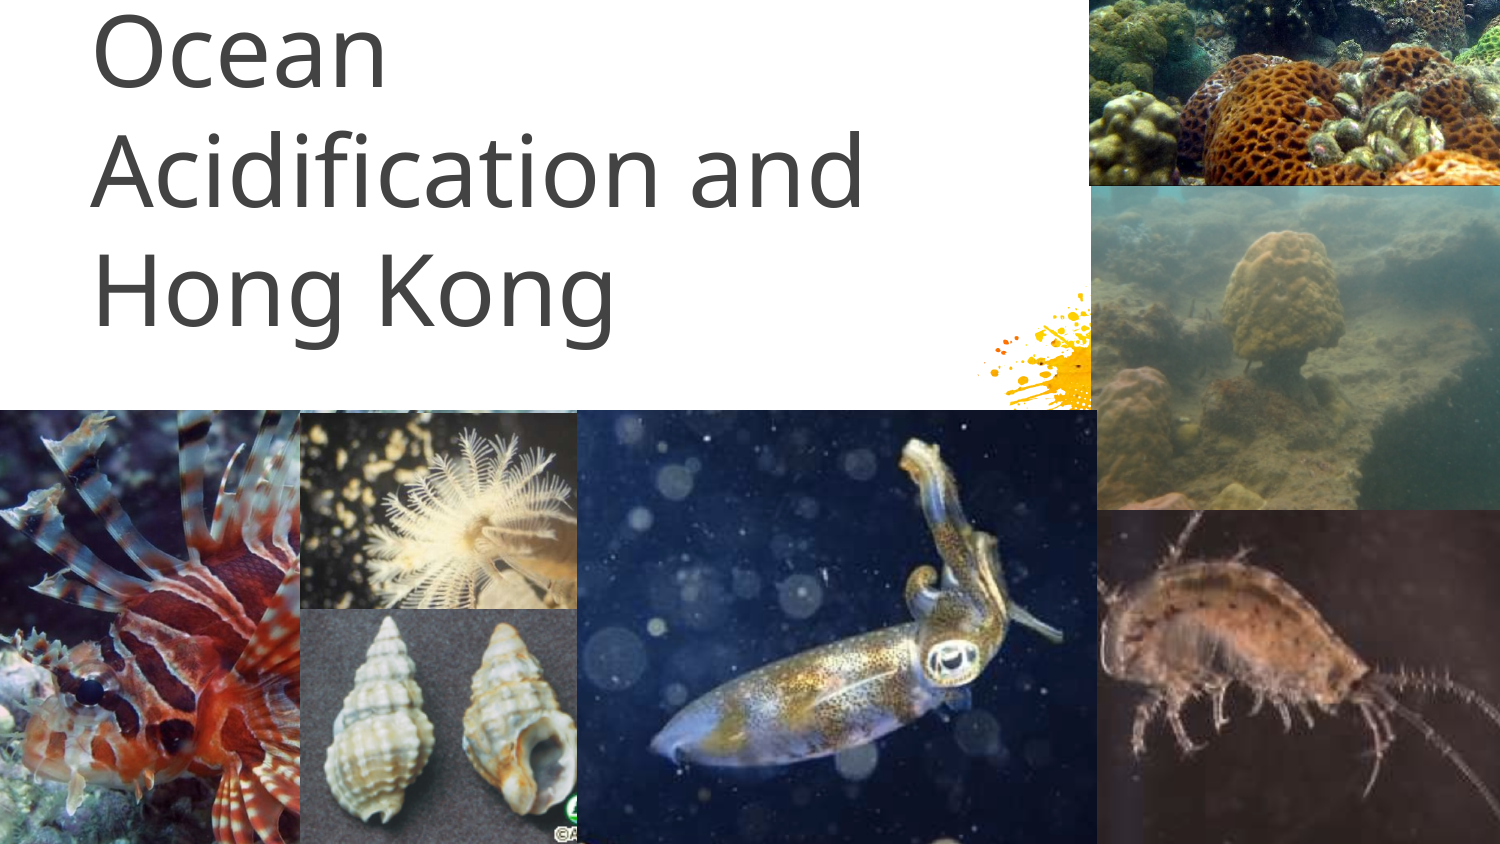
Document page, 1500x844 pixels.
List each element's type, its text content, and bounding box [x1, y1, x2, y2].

title Ocean Acidification and Hong Kong [75, 221, 980, 362]
picture [0, 0, 1500, 844]
